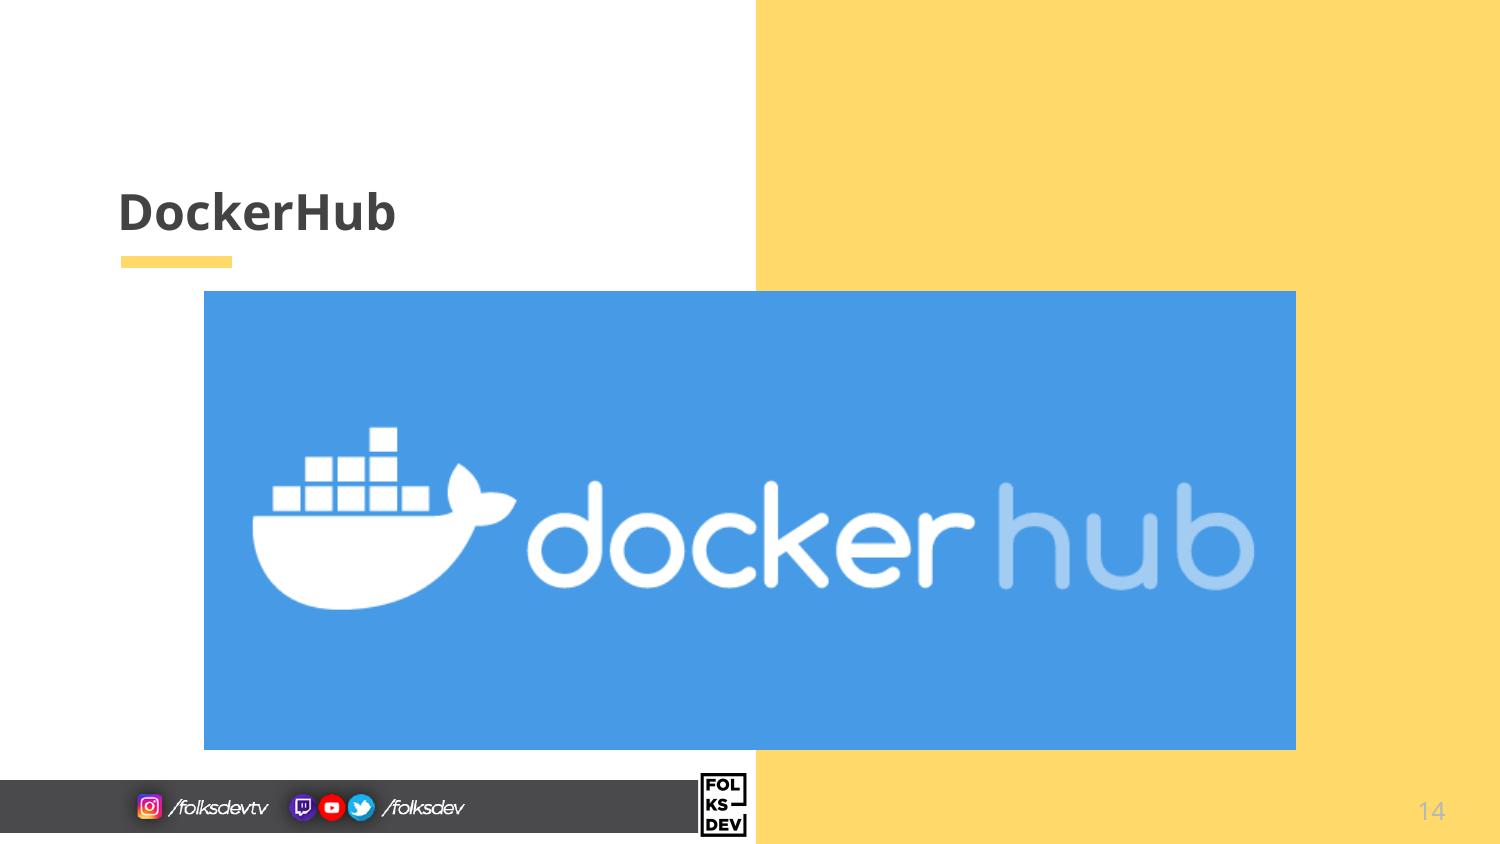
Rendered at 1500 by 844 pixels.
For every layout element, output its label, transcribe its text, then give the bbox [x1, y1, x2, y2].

picture [0, 780, 699, 833]
title DockerHub [102, 160, 689, 256]
picture [204, 291, 1296, 750]
slide_number 14 [1402, 764, 1493, 830]
picture [700, 773, 747, 837]
